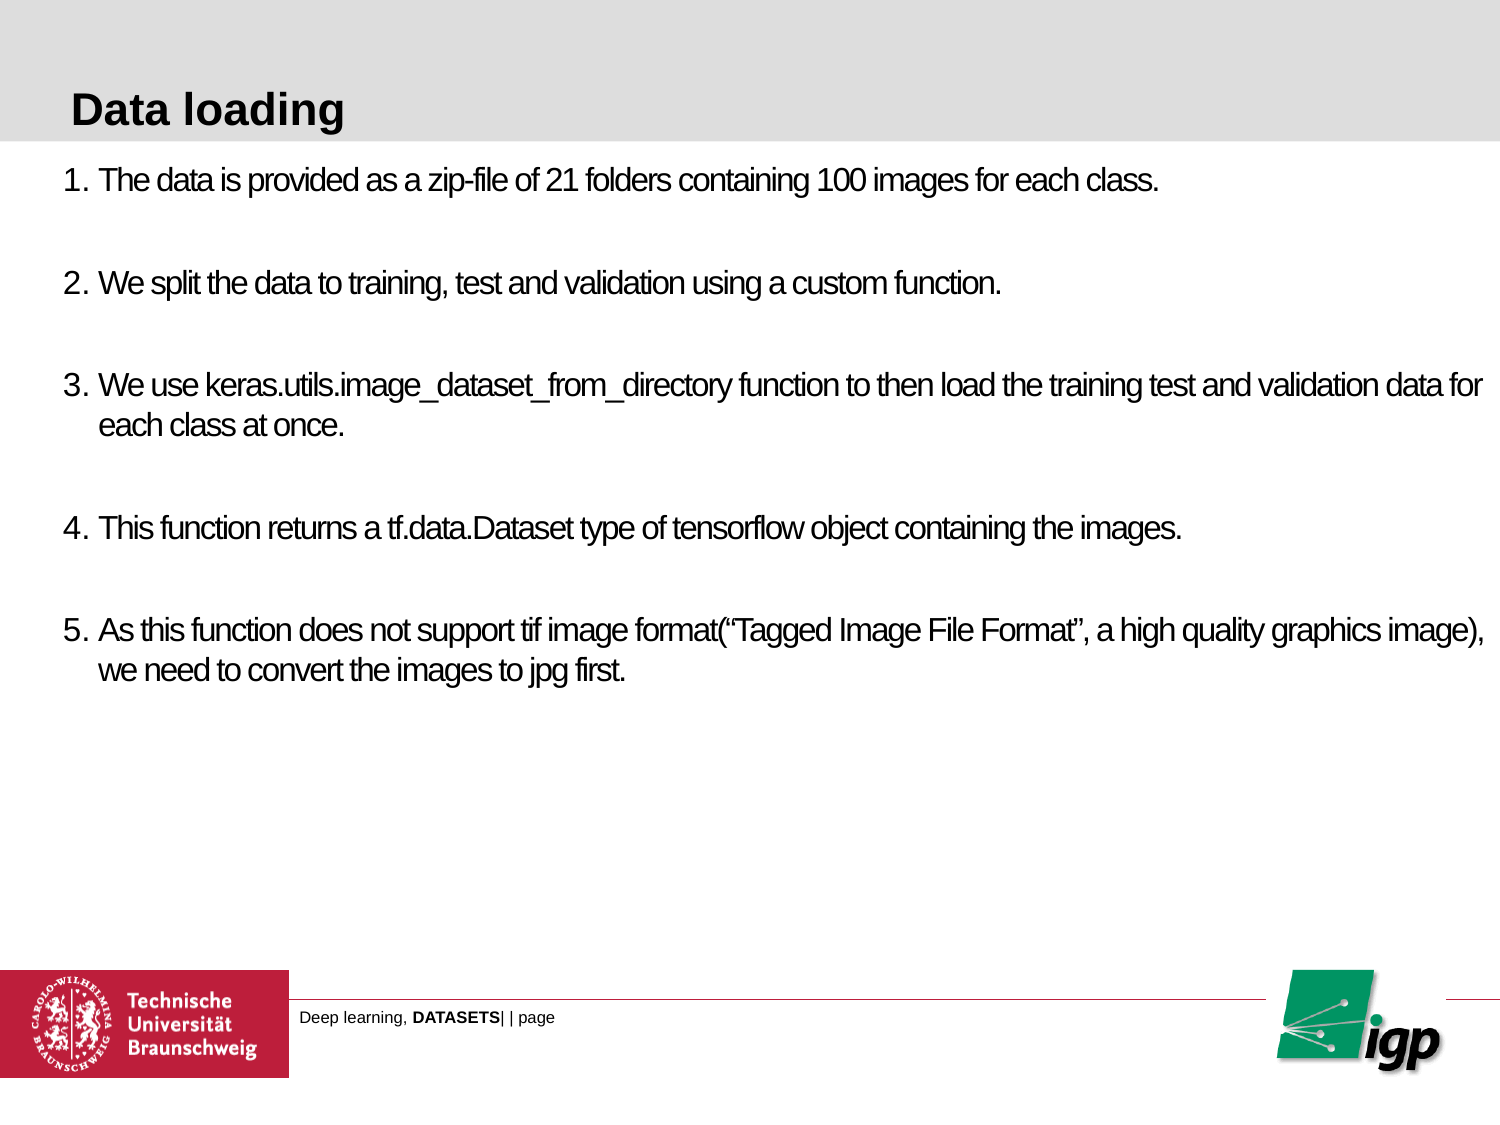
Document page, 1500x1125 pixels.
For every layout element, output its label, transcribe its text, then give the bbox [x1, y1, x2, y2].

picture [0, 970, 289, 1078]
picture [1266, 967, 1446, 1078]
text_box The data is provided as a zip-file of 21 folders containing 100 images for each class. We split the data to training, test and validation using a custom function. We use keras.utils.image_dataset_from_directory function to then load the training test and validation data for each class at once. This function returns a tf.data.Dataset type of tensorflow object containing the images. As this function does not support tif image format(“Tagged Image File Format”, a high quality graphics image), we need to convert the images to jpg first. [62, 158, 1500, 967]
text_box Data loading [70, 79, 1445, 135]
